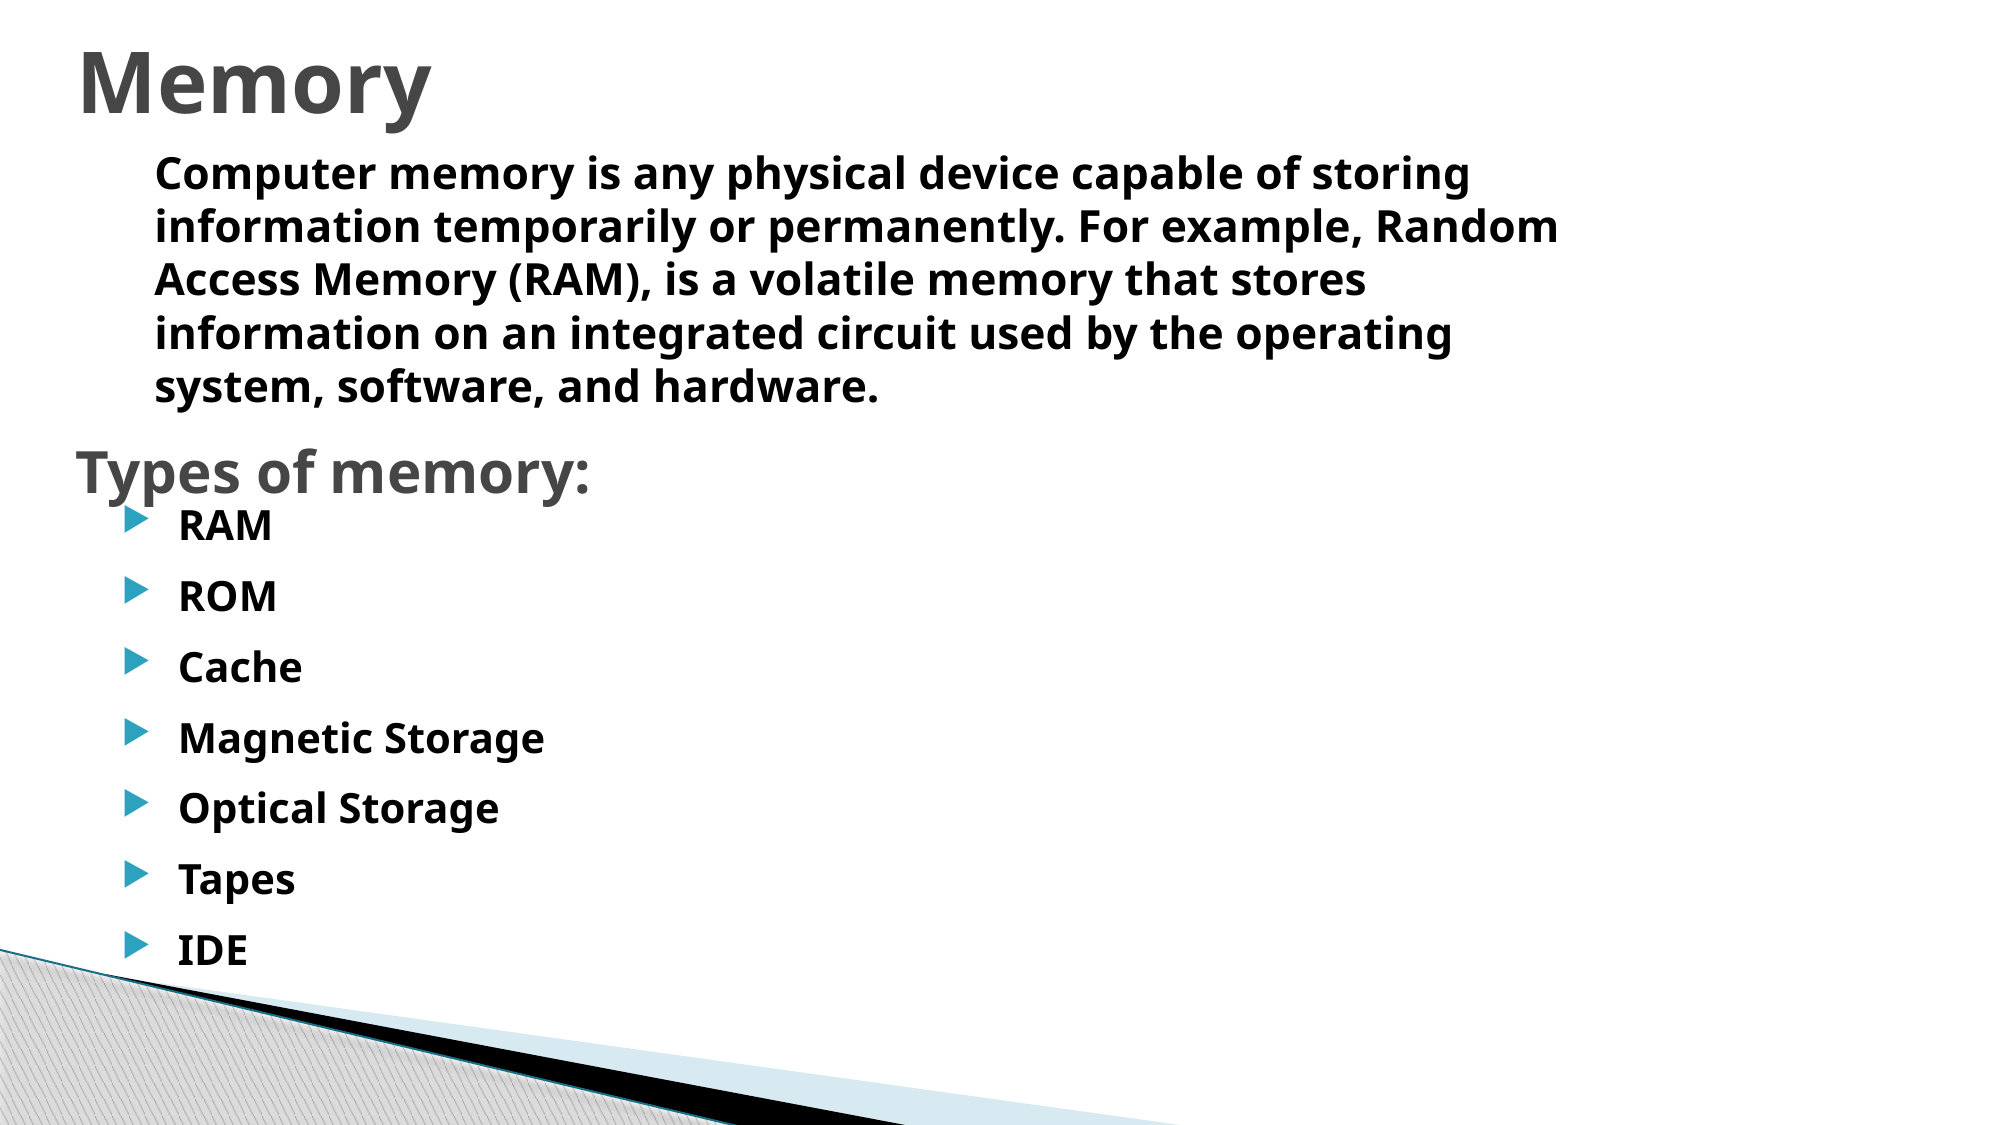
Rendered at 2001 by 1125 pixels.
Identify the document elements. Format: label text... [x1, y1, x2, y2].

text_box RAM ROM Cache Magnetic Storage Optical Storage Tapes IDE [106, 491, 1575, 1008]
text_box Types of memory: [59, 427, 1603, 548]
title Memory [62, 1, 1605, 158]
list Computer memory is any physical device capable of storing information temporarily or permanently. For example, Random Access Memory (RAM), is a volatile memory that stores information on an integrated circuit used by the operating system, software, and hardware. [139, 137, 1608, 422]
